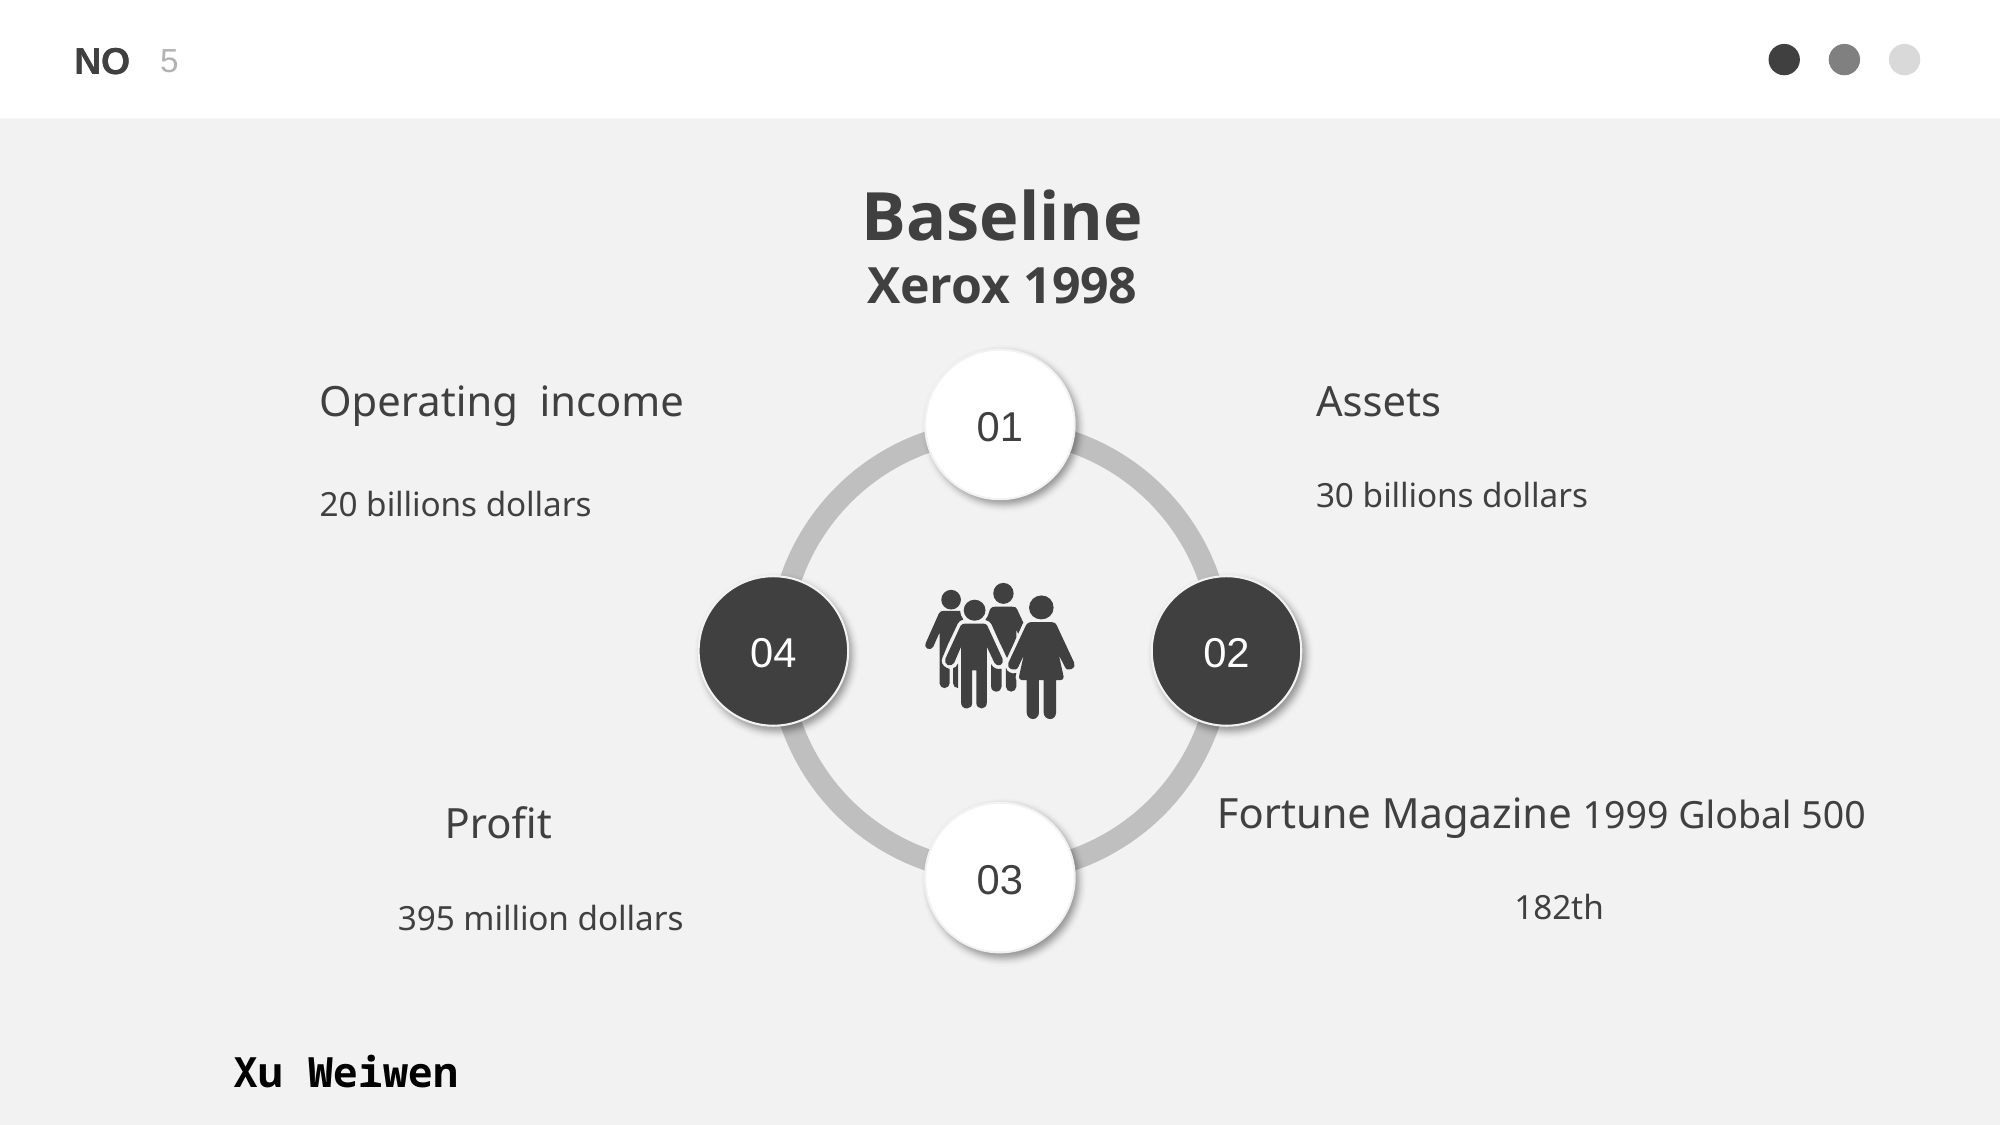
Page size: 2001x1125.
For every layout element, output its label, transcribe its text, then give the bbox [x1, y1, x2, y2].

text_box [698, 349, 1302, 953]
text_box Baseline Xerox 1998 [592, 166, 1412, 321]
text_box Xu Weiwen [218, 1038, 473, 1104]
slide_number 5 [145, 29, 252, 90]
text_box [173, 789, 699, 946]
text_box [1202, 779, 1926, 936]
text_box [1301, 366, 1827, 529]
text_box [173, 366, 699, 534]
